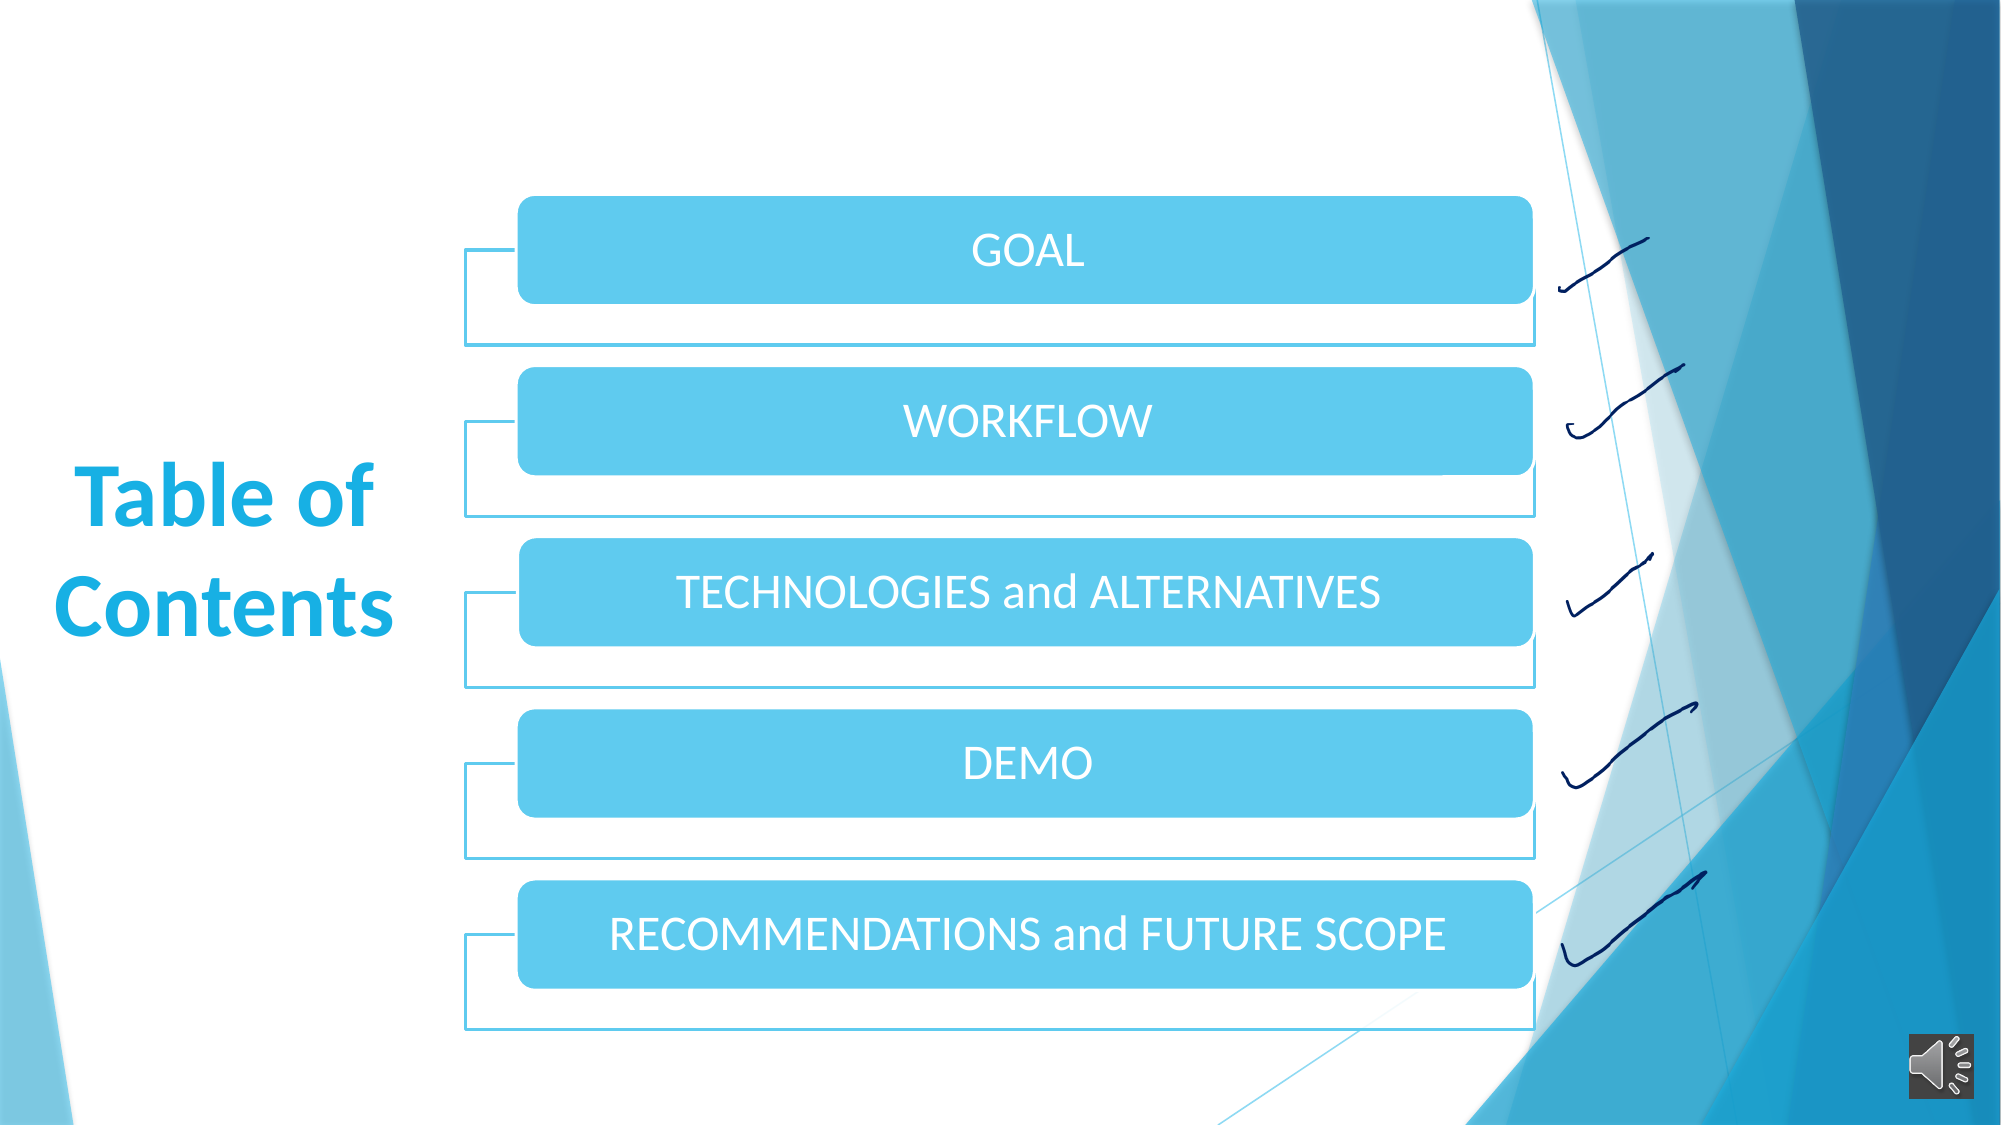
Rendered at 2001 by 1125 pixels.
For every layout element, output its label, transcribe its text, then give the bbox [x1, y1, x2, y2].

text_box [464, 178, 1536, 1046]
picture [1558, 237, 1717, 977]
picture [1907, 1032, 1976, 1101]
title Table of Contents [14, 209, 436, 881]
